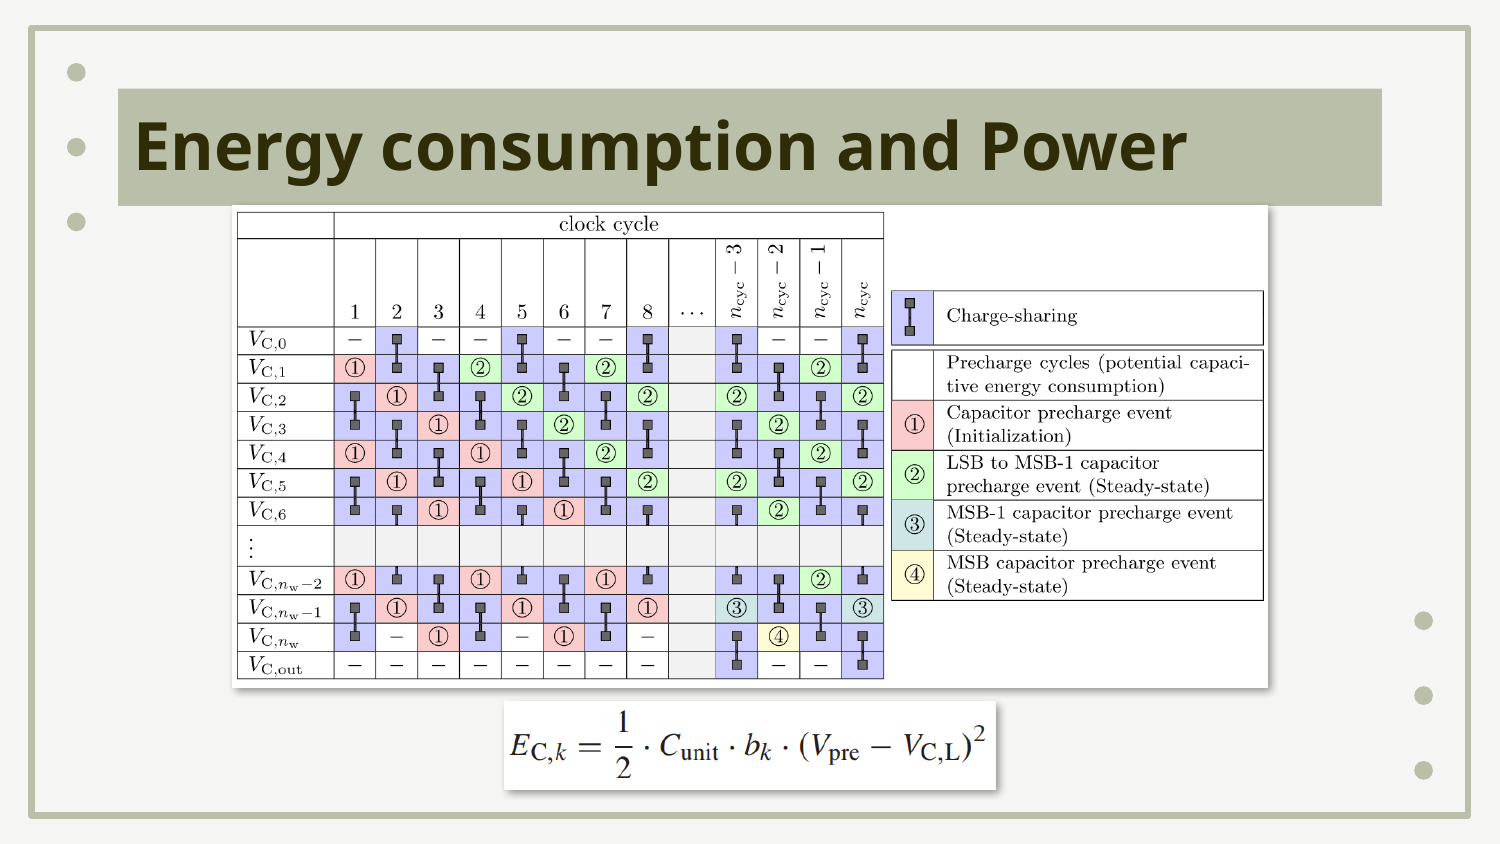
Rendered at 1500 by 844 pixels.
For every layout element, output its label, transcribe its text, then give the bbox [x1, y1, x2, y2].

picture [504, 701, 996, 790]
picture [231, 205, 1268, 688]
title Energy consumption and Power [118, 88, 1382, 206]
